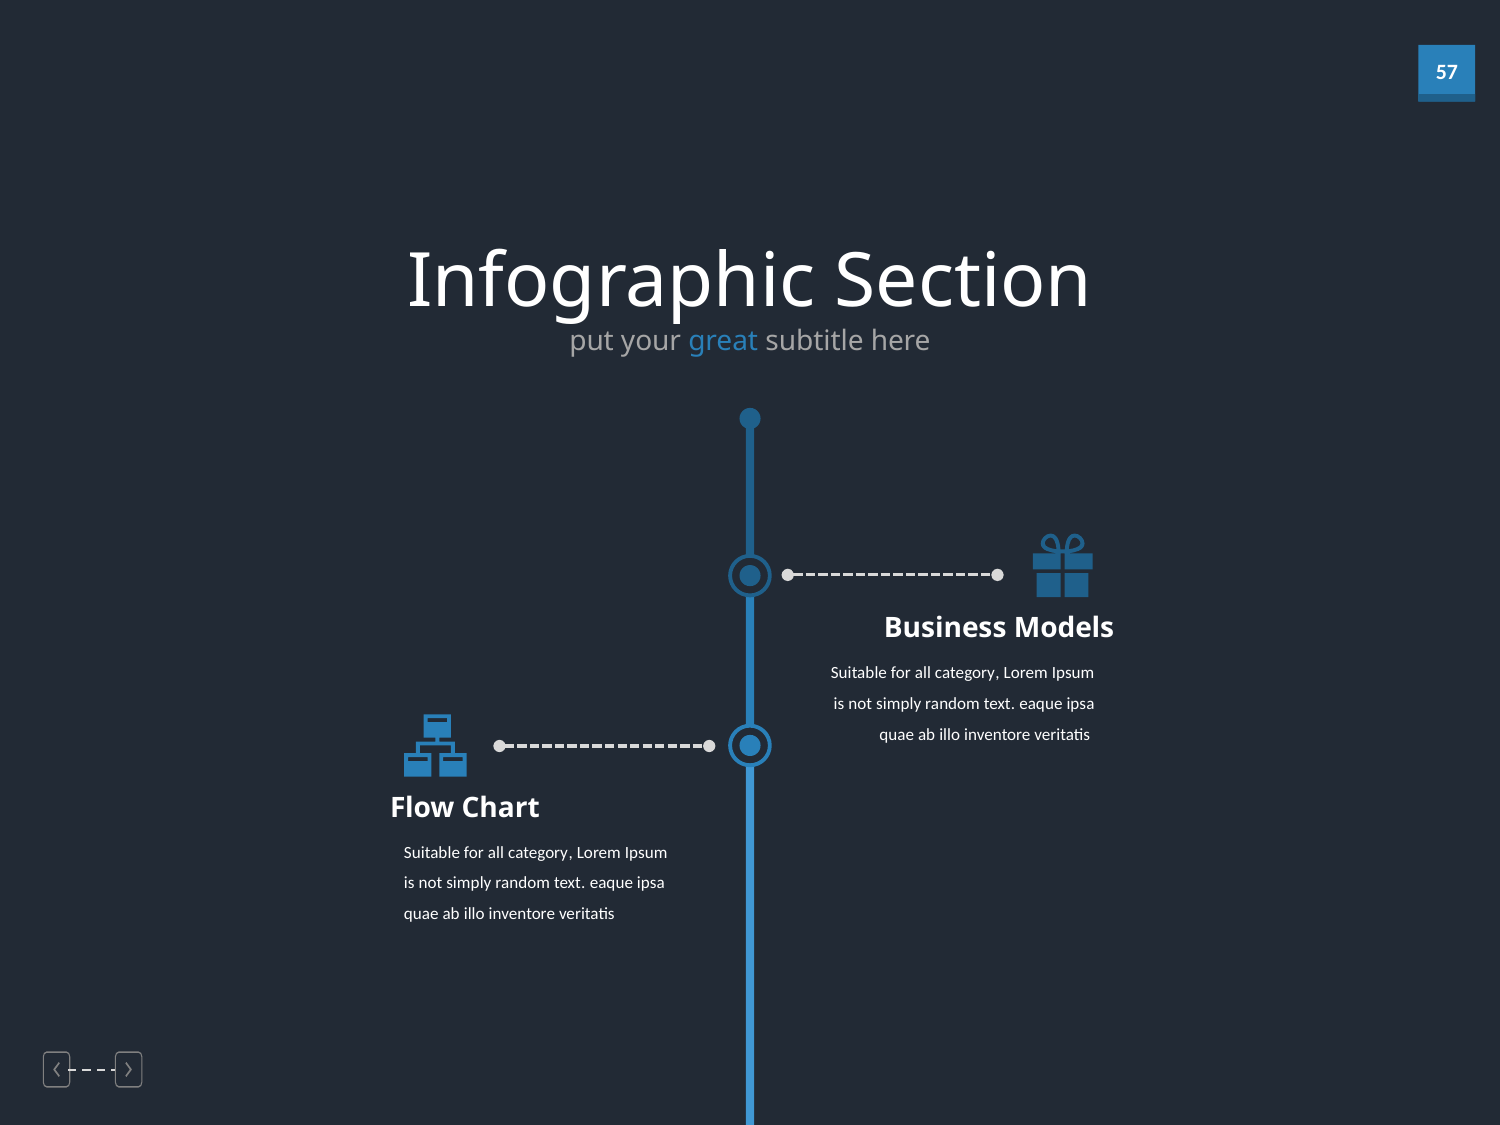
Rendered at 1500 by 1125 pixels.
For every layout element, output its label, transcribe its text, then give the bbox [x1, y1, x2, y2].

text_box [728, 723, 772, 768]
text_box Suitable for all category, Lorem Ipsum is not simply random text. eaque ipsa quae ab illo inventore veritatis [807, 643, 1110, 751]
text_box [404, 714, 467, 777]
text_box Business Models [869, 602, 1130, 651]
text_box [745, 598, 755, 723]
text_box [1032, 533, 1093, 598]
text_box [745, 768, 755, 1125]
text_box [739, 407, 761, 553]
text_box Flow Chart [375, 782, 555, 831]
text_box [728, 553, 772, 598]
text_box put your great subtitle here [554, 330, 946, 364]
text_box Suitable for all category, Lorem Ipsum is not simply random text. eaque ipsa quae ab illo inventore veritatis [389, 823, 691, 931]
text_box Infographic Section [392, 224, 1108, 330]
